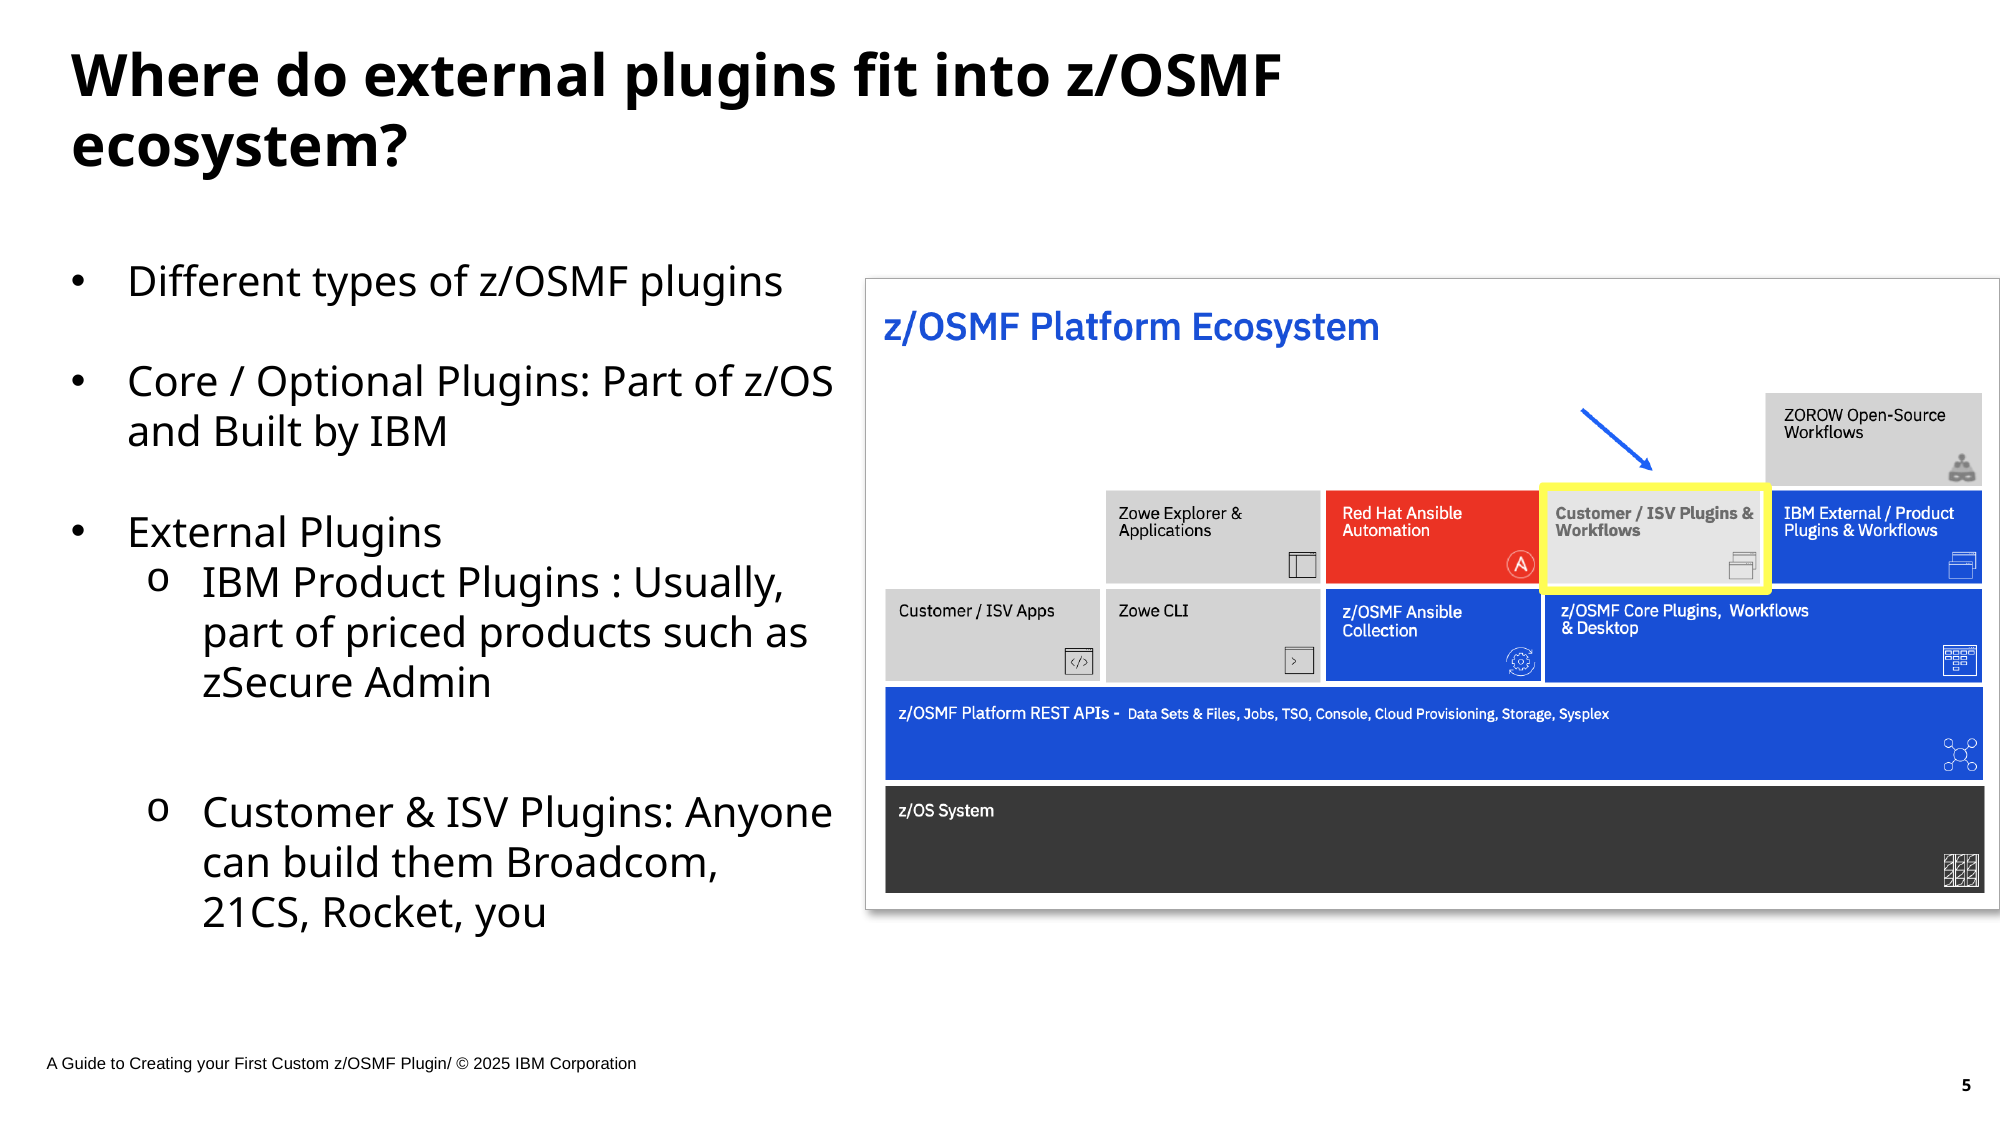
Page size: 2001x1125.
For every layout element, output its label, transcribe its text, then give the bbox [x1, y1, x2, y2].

text_box A Guide to Creating your First Custom z/OSMF Plugin/ © 2025 IBM Corporation [46, 1050, 858, 1093]
title Where do external plugins fit into z/OSMF ecosystem? [71, 37, 1500, 229]
list Different types of z/OSMF plugins Core / Optional Plugins: Part of z/OS and Built by IBM External Plugins IBM Product Plugins : Usually, part of priced products such as zSecure Admin Customer & ISV Plugins: Anyone can build them Broadcom, 21CS, Rocket, you [70, 254, 838, 1050]
slide_number 5 [1840, 1066, 1987, 1125]
picture [864, 278, 2000, 910]
